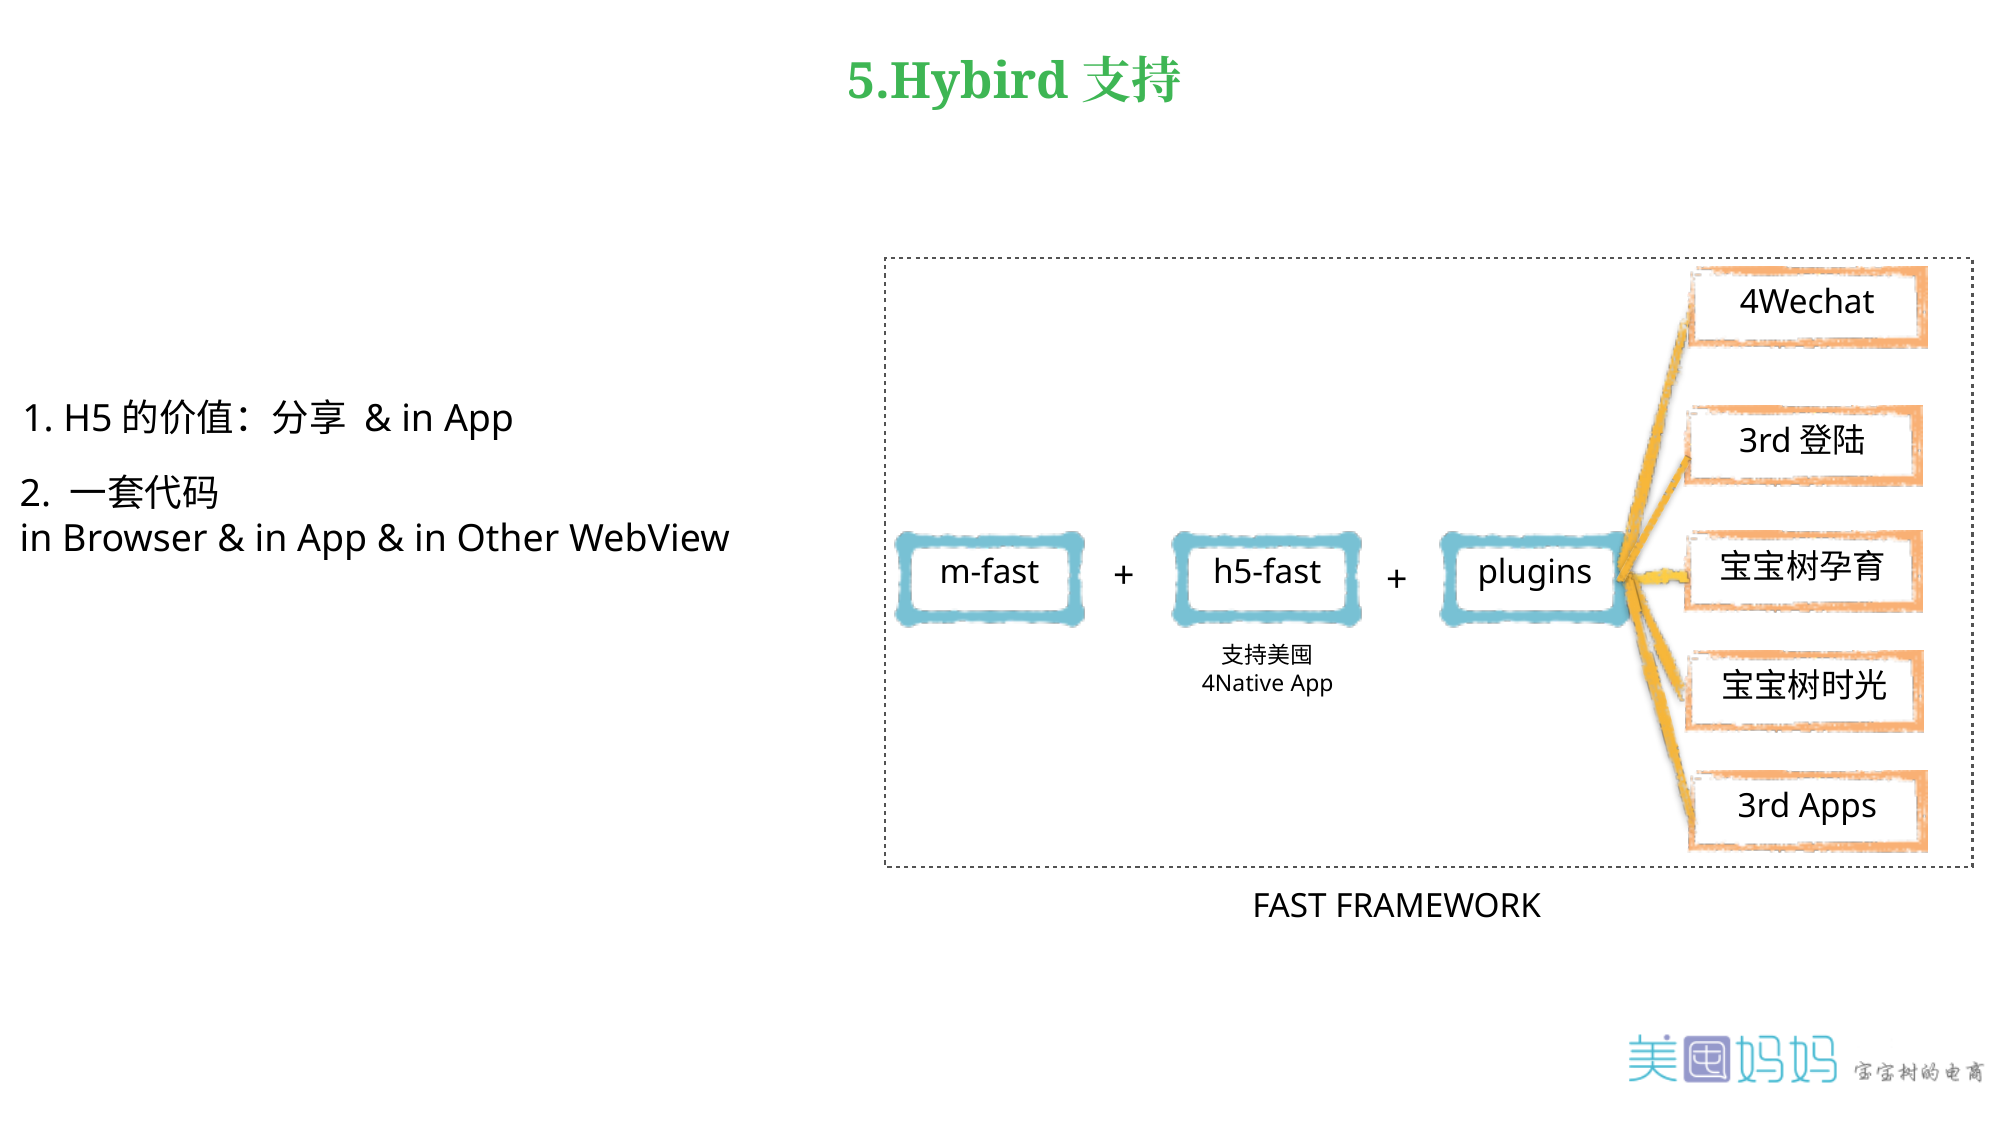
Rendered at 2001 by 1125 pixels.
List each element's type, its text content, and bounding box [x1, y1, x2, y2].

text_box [1170, 530, 1365, 631]
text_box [1702, 404, 1923, 490]
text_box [1438, 530, 1616, 631]
text_box 2. 一套代码 in Browser & in App & in Other WebView [11, 461, 874, 567]
picture [1516, 296, 1803, 839]
text_box 支持美囤 4Native App [1194, 633, 1342, 703]
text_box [1687, 770, 1928, 855]
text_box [1702, 530, 1923, 615]
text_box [892, 530, 1087, 631]
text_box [1684, 650, 1925, 735]
text_box 1. H5的价值：分享 & in App [14, 386, 532, 446]
picture [1624, 1020, 1995, 1101]
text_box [1687, 266, 1928, 351]
text_box + [1105, 543, 1143, 604]
text_box 5.Hybird支持 [840, 41, 1189, 116]
text_box FAST FRAMEWORK [1244, 876, 1550, 932]
text_box + [1378, 547, 1416, 608]
text_box [885, 258, 1973, 867]
